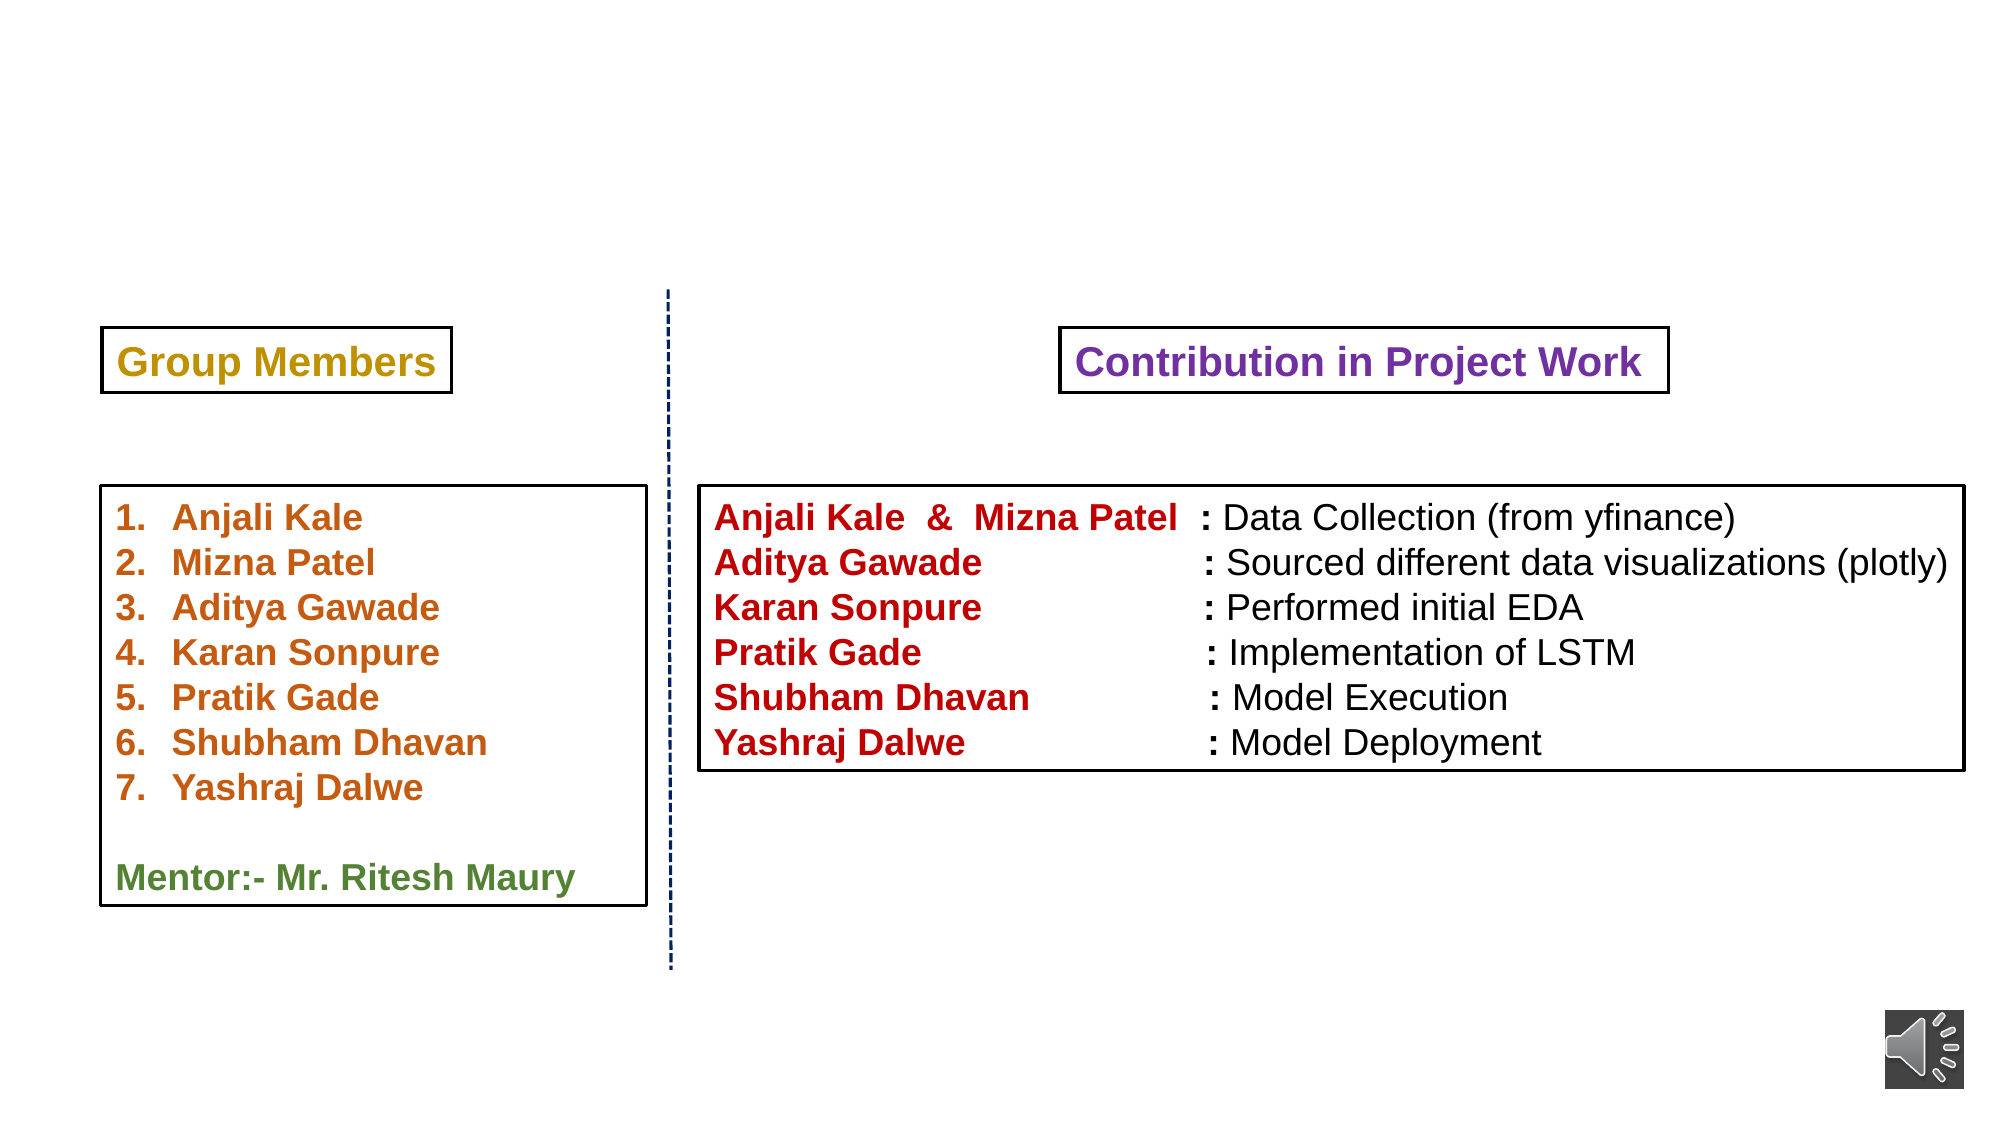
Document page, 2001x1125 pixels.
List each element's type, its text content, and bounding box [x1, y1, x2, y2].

picture [1884, 1009, 1965, 1090]
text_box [667, 289, 671, 970]
text_box Anjali Kale Mizna Patel Aditya Gawade Karan Sonpure Pratik Gade Shubham Dhavan Yashraj Dalwe Mentor:- Mr. Ritesh Maury [100, 485, 647, 906]
text_box Group Members [101, 327, 452, 393]
text_box Anjali Kale & Mizna Patel : Data Collection (from yfinance) Aditya Gawade : Sourced different data visualizations (plotly) Karan Sonpure : Performed initial EDA Pratik Gade : Implementation of LSTM Shubham Dhavan : Model Execution Yashraj Dalwe : Model Deployment [699, 485, 1964, 771]
text_box Contribution in Project Work [1060, 327, 1669, 393]
